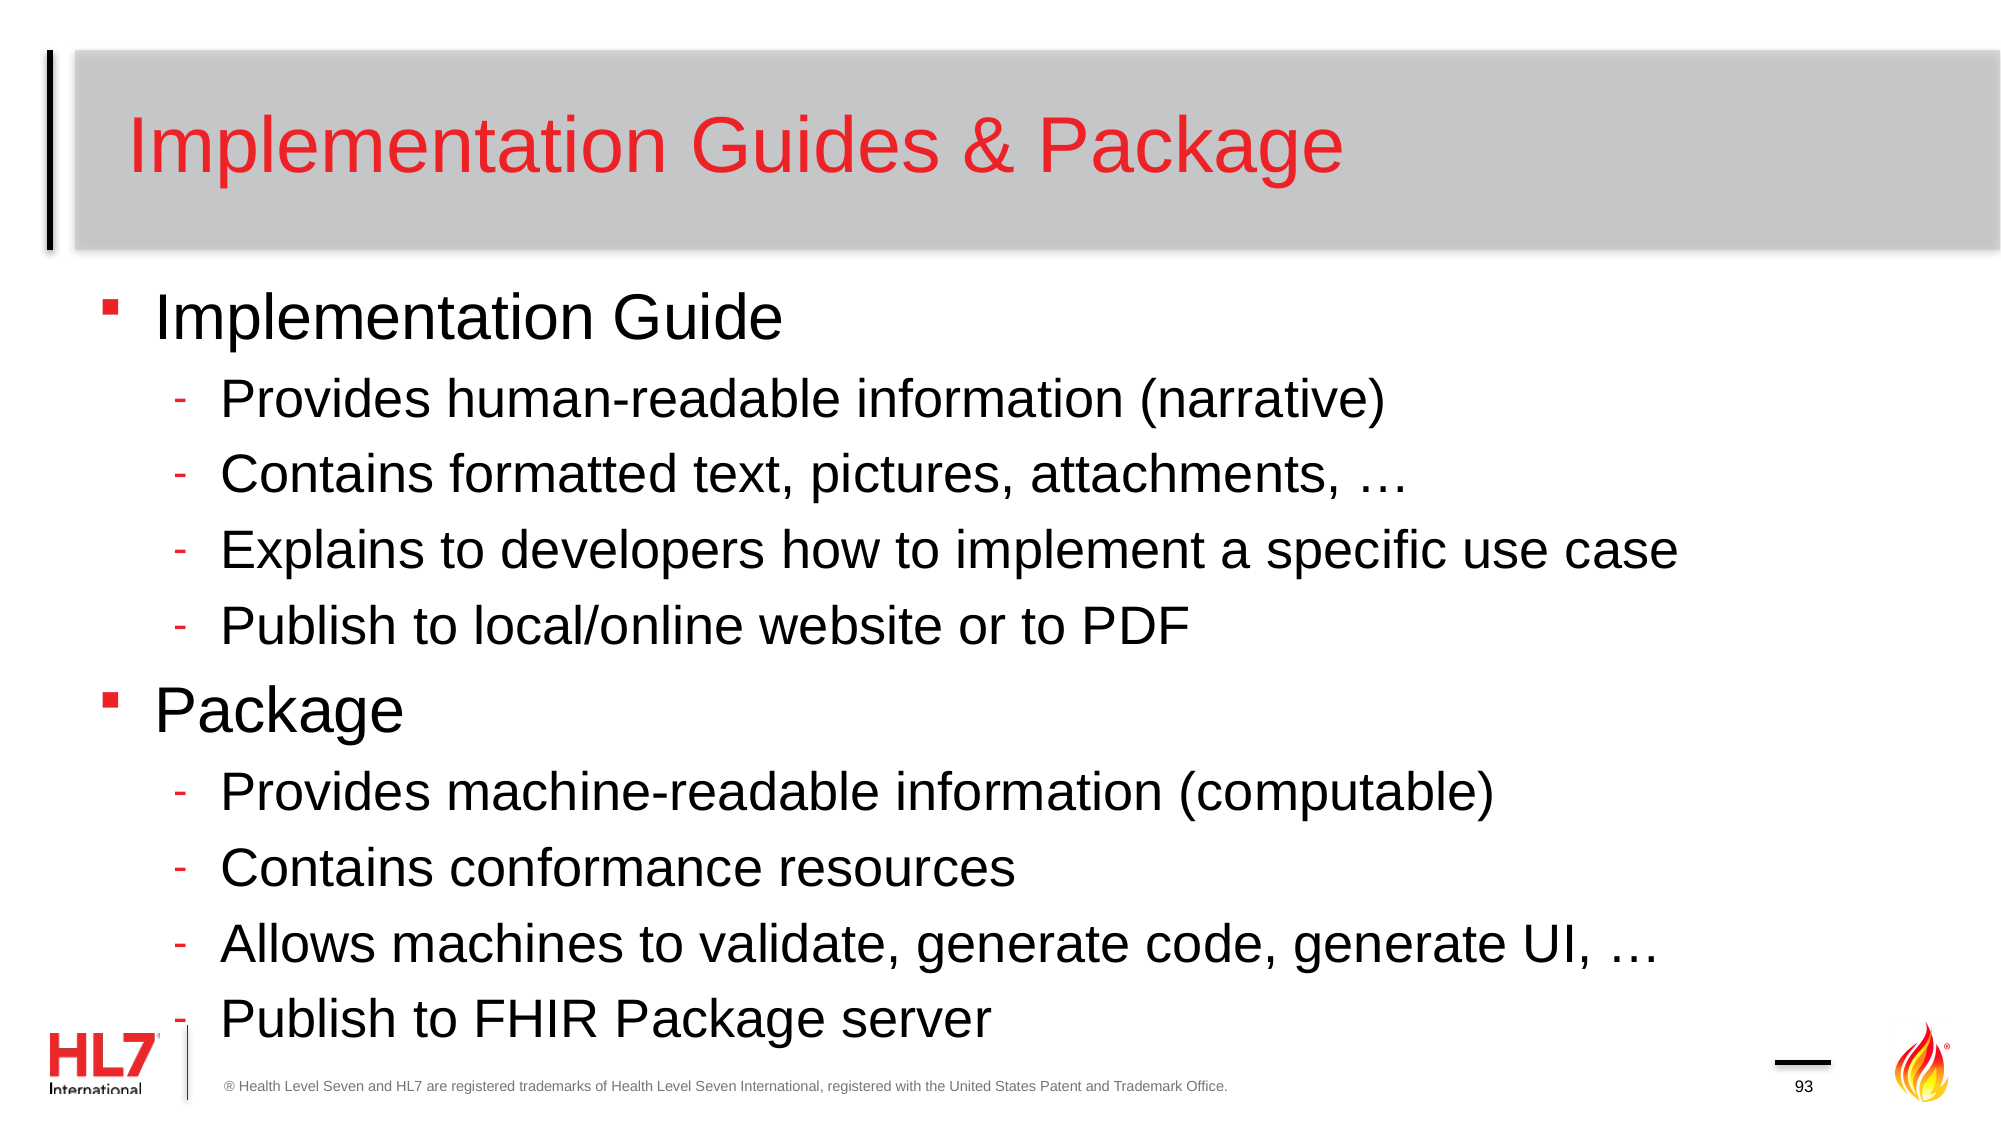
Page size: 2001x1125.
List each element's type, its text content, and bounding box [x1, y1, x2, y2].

picture [1895, 1021, 1950, 1102]
slide_number 93 [1762, 1062, 1847, 1104]
title Implementation Guides & Package [112, 49, 1897, 251]
list Implementation Guide Provides human-readable information (narrative) Contains formatted text, pictures, attachments, … Explains to developers how to implement a specific use case Publish to local/online website or to PDF Package Provides machine-readable information (computable) Contains conformance resources Allows machines to validate, generate code, generate UI, … Publish to FHIR Package server [83, 266, 1917, 993]
footer ® Health Level Seven and HL7 are registered trademarks of Health Level Seven International, registered with the United States Patent and Trademark Office. [209, 1062, 1275, 1102]
